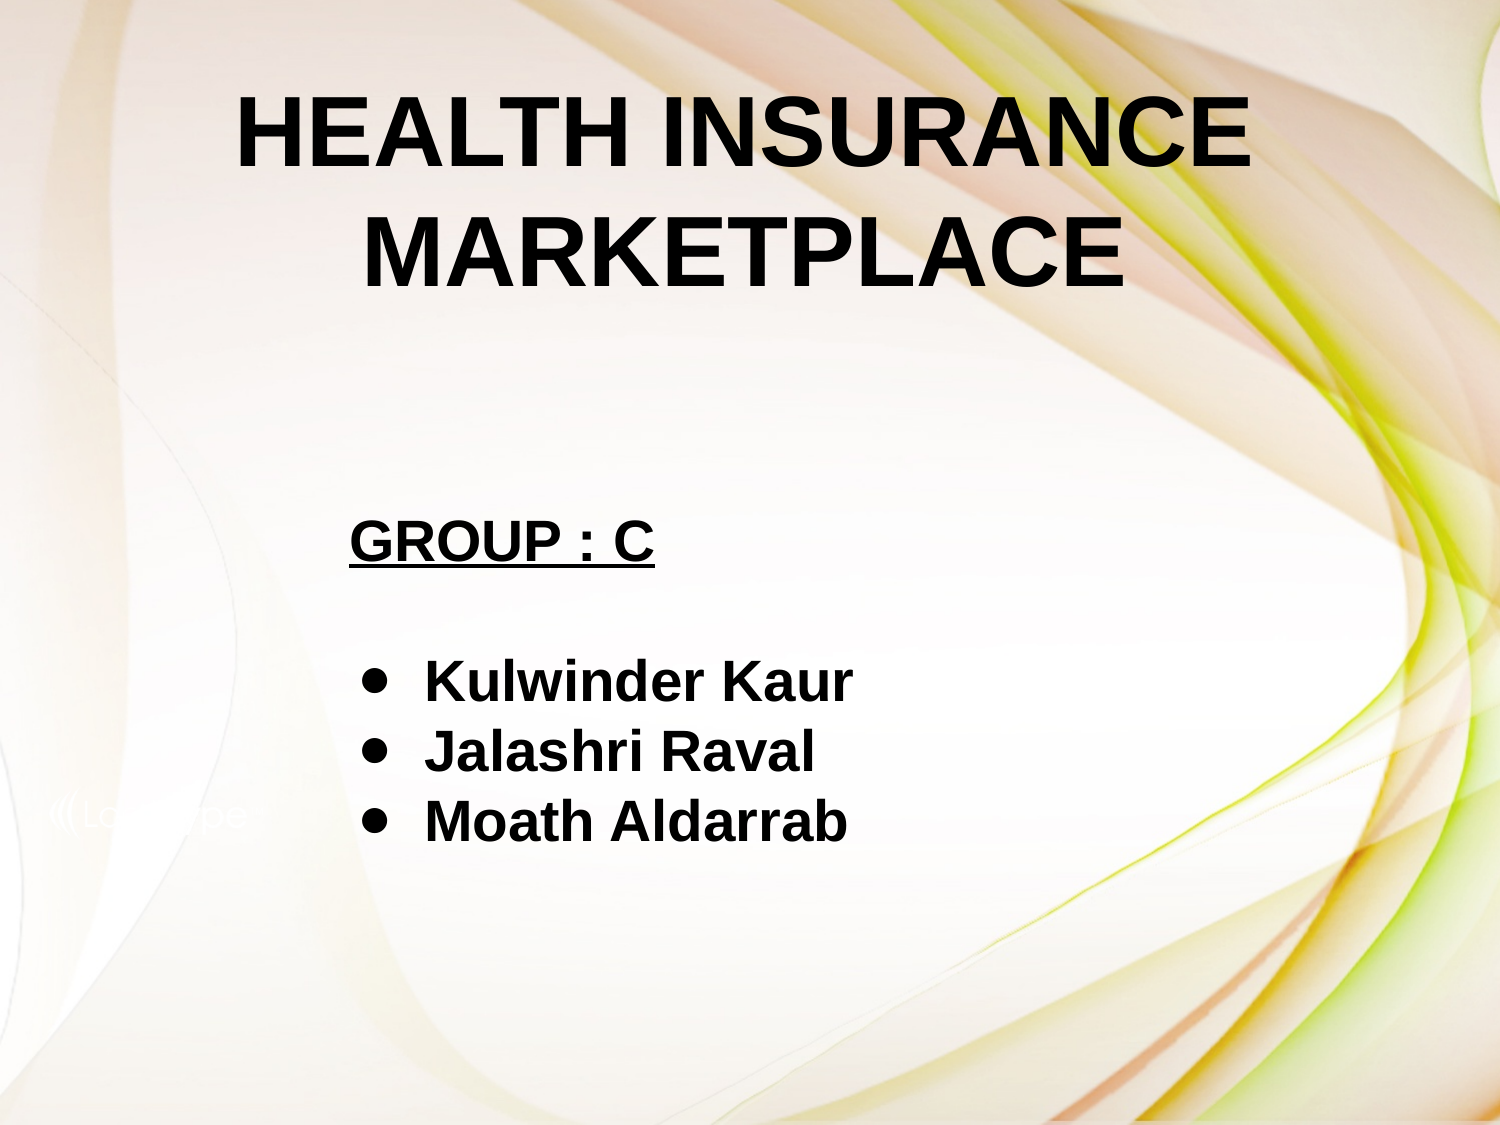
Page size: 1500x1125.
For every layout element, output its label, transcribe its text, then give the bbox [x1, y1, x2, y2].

text_box GROUP : C Kulwinder Kaur Jalashri Raval Moath Aldarrab [334, 495, 1120, 899]
picture [0, 0, 1500, 1125]
text_box HEALTH INSURANCE MARKETPLACE [165, 58, 1325, 316]
